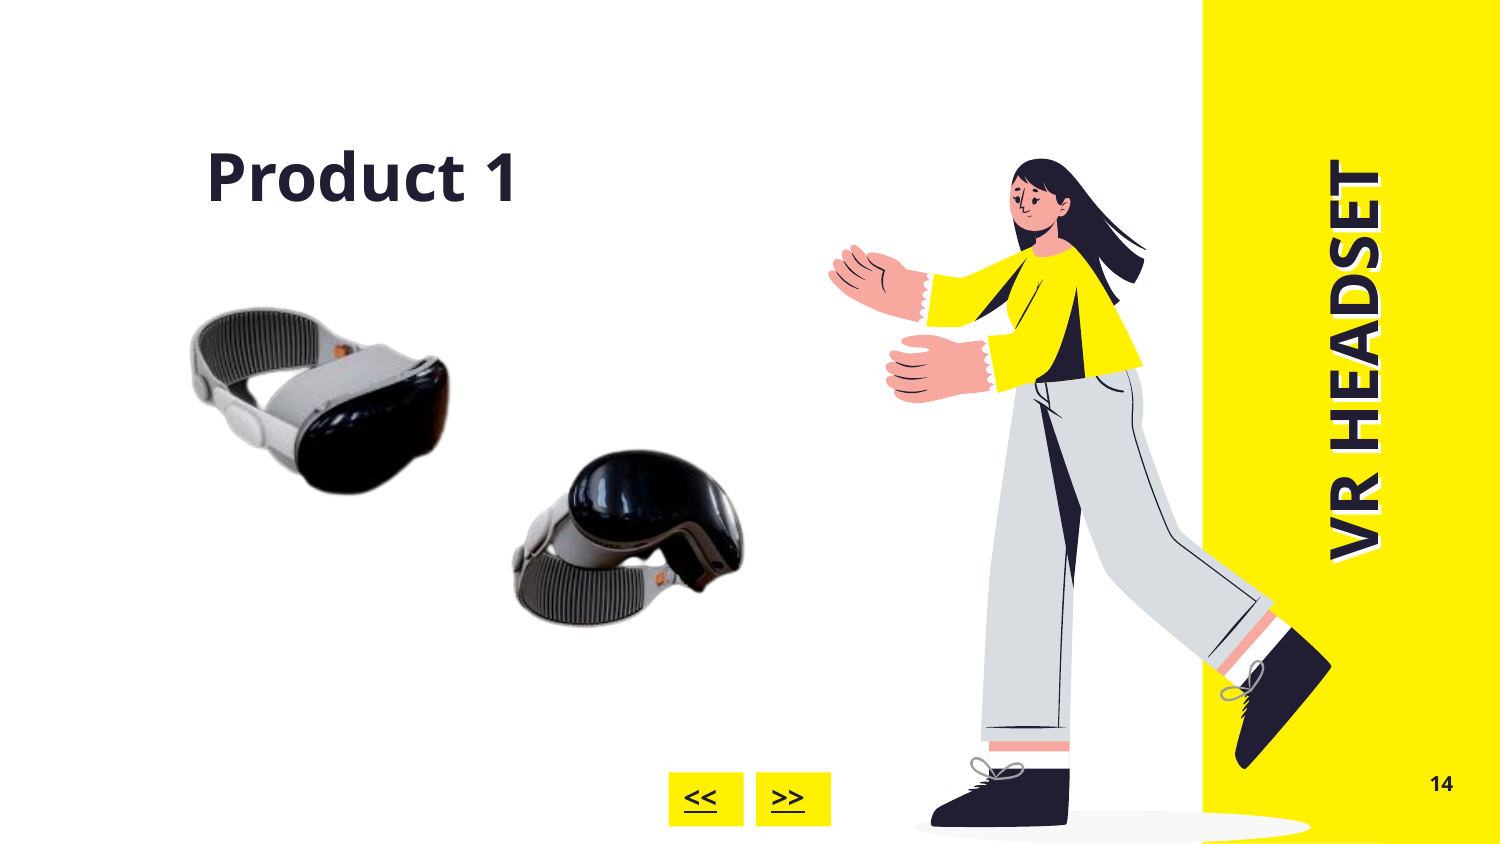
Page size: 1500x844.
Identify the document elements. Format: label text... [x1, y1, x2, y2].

text_box << [668, 772, 744, 827]
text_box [828, 158, 1332, 844]
picture [60, 273, 817, 658]
text_box >> [756, 772, 823, 827]
text_box Product 1 [0, 127, 741, 223]
title VR HEADSET [1304, 0, 1399, 736]
